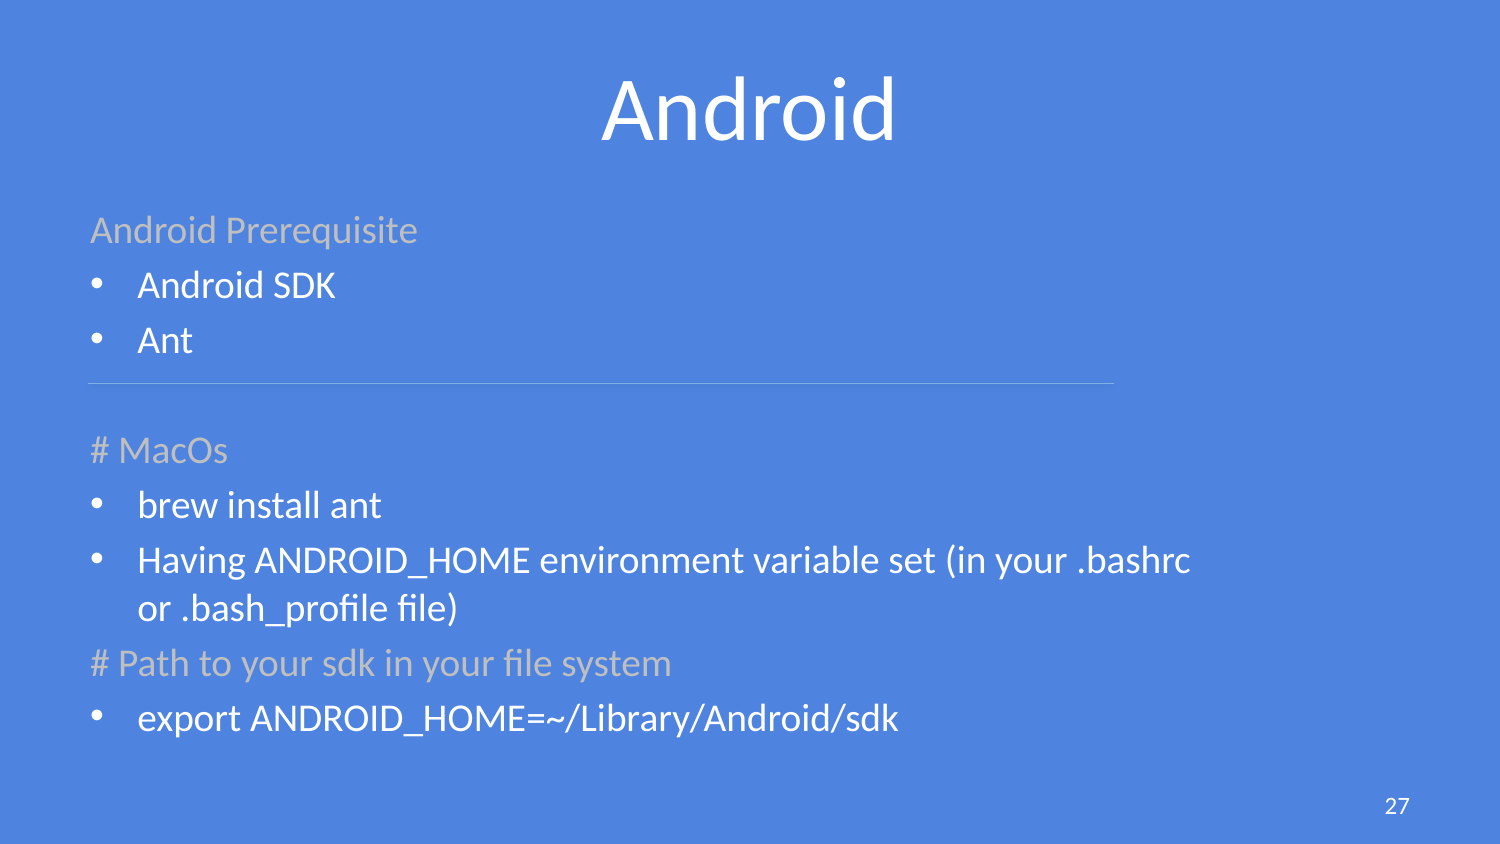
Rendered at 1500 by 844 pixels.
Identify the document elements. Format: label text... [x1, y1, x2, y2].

slide_number 27 [1074, 782, 1425, 827]
title Android [75, 33, 1425, 175]
list Android Prerequisite Android SDK Ant # MacOs brew install ant Having ANDROID_HOME environment variable set (in your .bashrc or .bash_profile file) # Path to your sdk in your file system export ANDROID_HOME=~/Library/Android/sdk [75, 196, 1425, 754]
